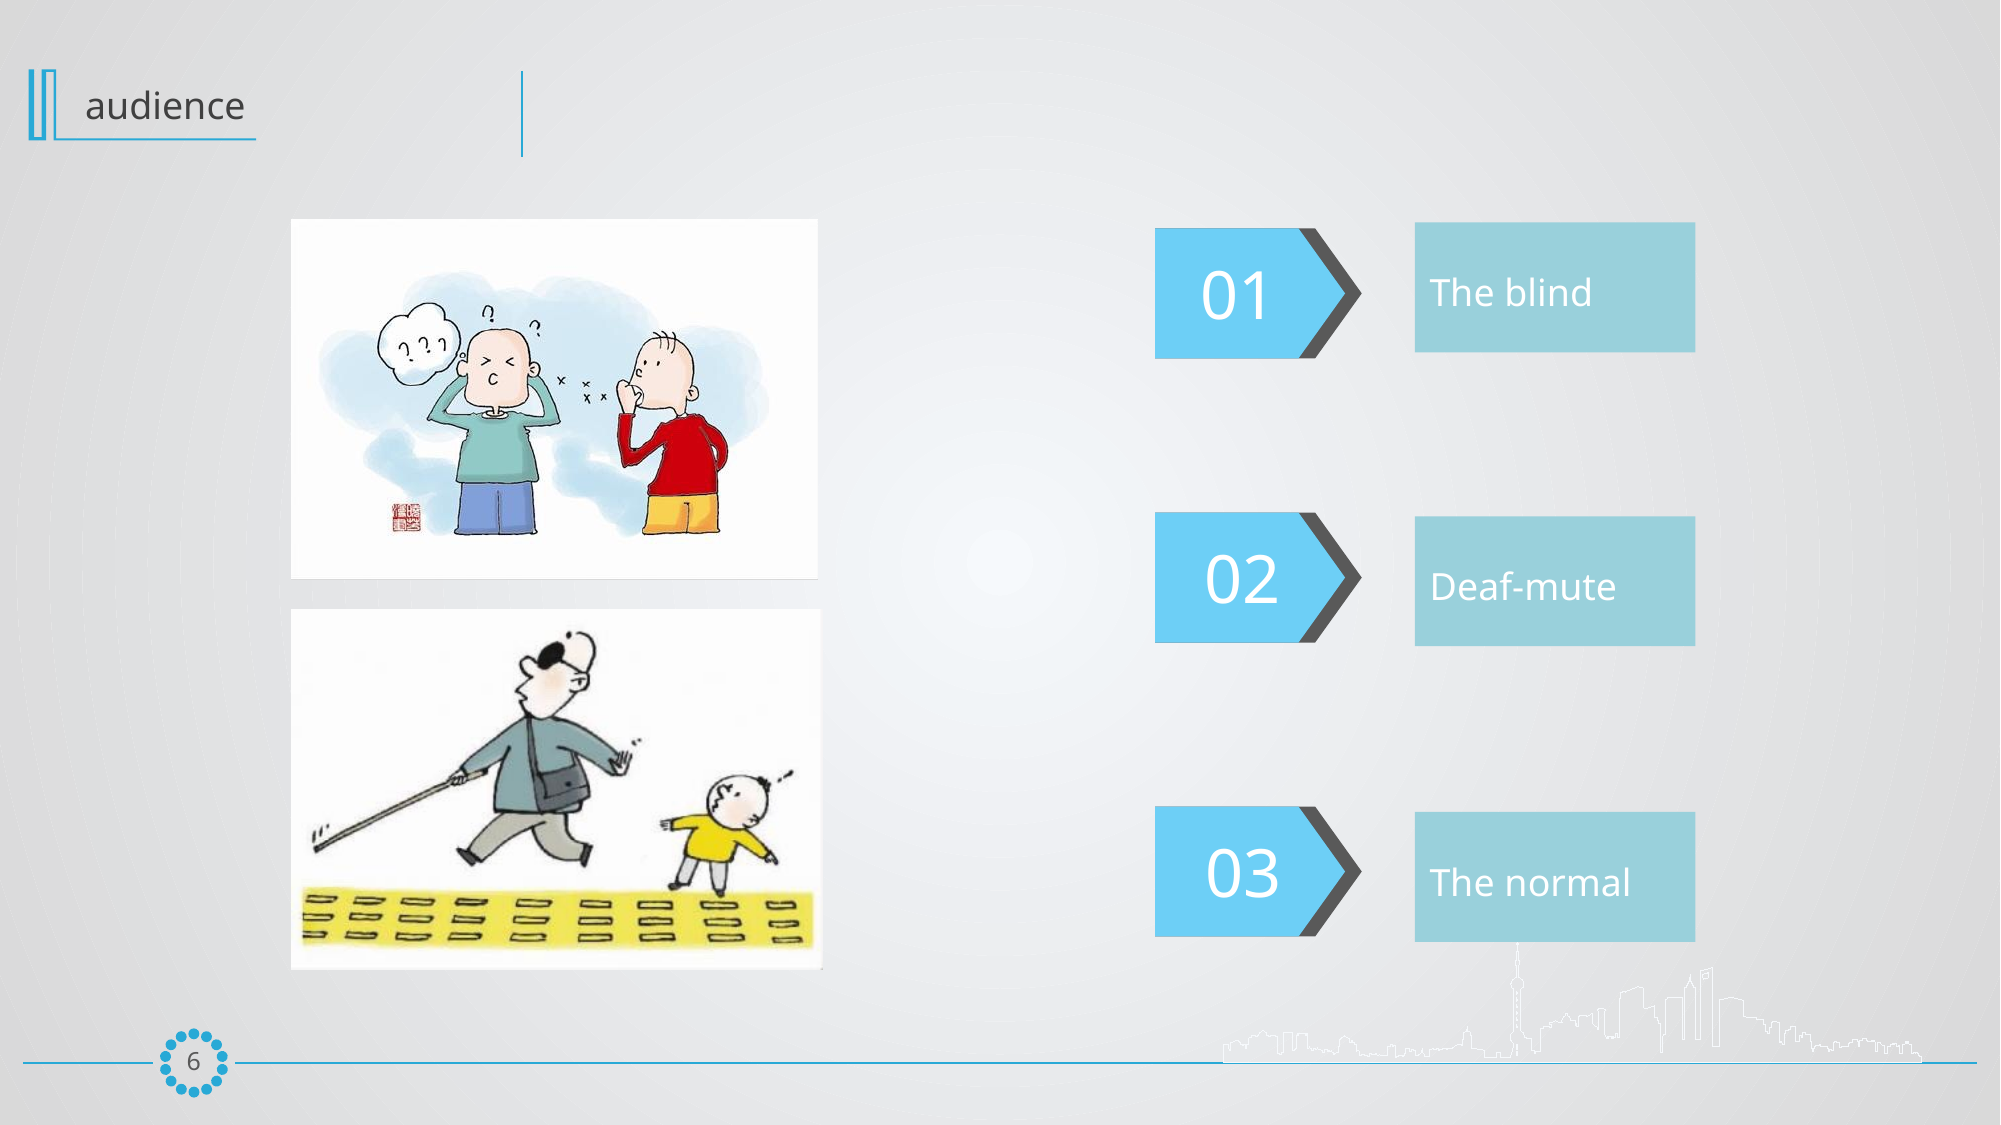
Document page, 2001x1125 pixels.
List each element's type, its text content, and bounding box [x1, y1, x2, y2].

text_box Deaf-mute [1413, 514, 1698, 648]
slide_number 5 [169, 1039, 218, 1086]
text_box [1154, 512, 1363, 643]
text_box The blind [1413, 220, 1698, 354]
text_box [1154, 227, 1363, 359]
picture [290, 219, 818, 580]
picture [290, 609, 824, 970]
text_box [1154, 806, 1363, 937]
text_box The normal [1413, 810, 1698, 944]
